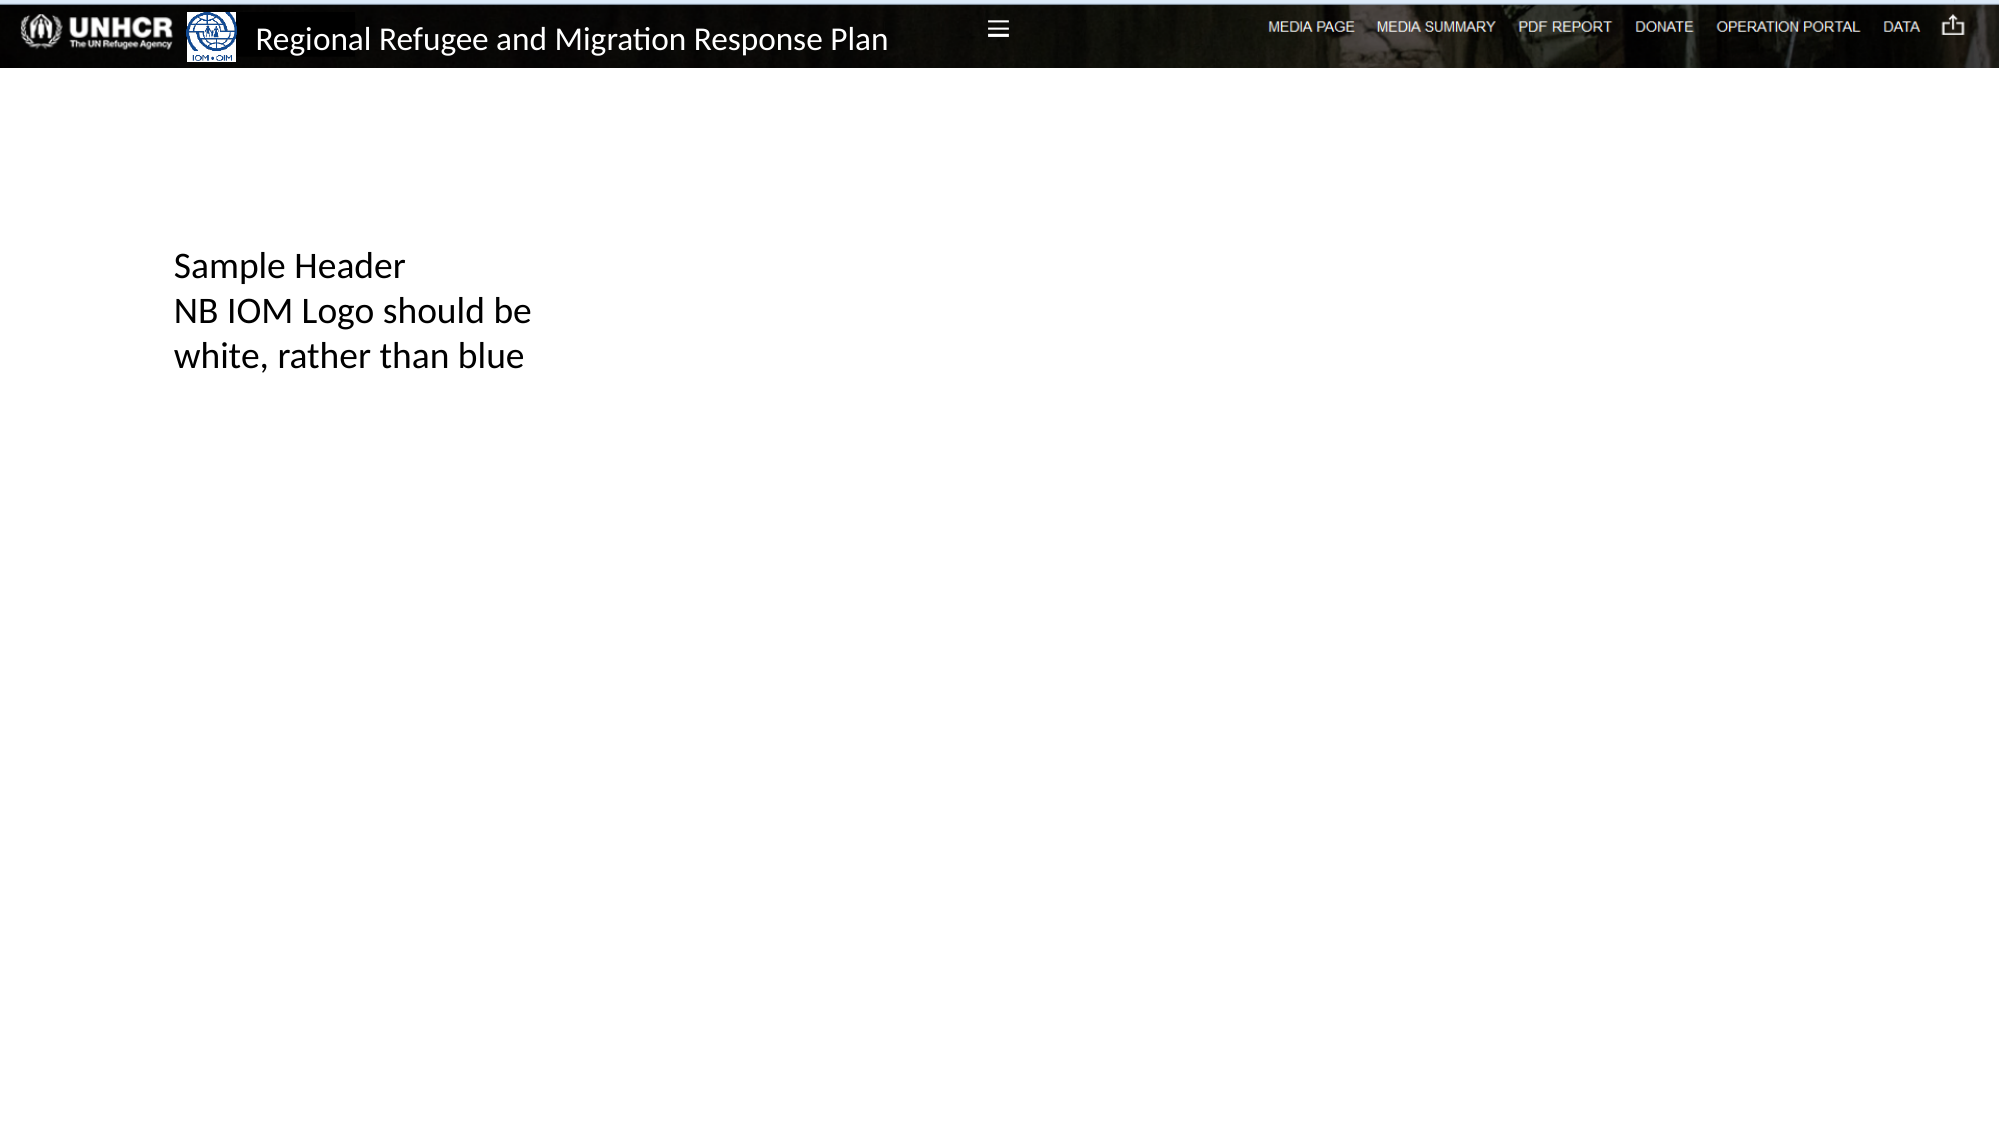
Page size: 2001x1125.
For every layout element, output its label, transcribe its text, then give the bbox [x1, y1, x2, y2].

text_box Sample Header NB IOM Logo should be white, rather than blue [159, 234, 645, 384]
picture [0, 0, 2000, 68]
